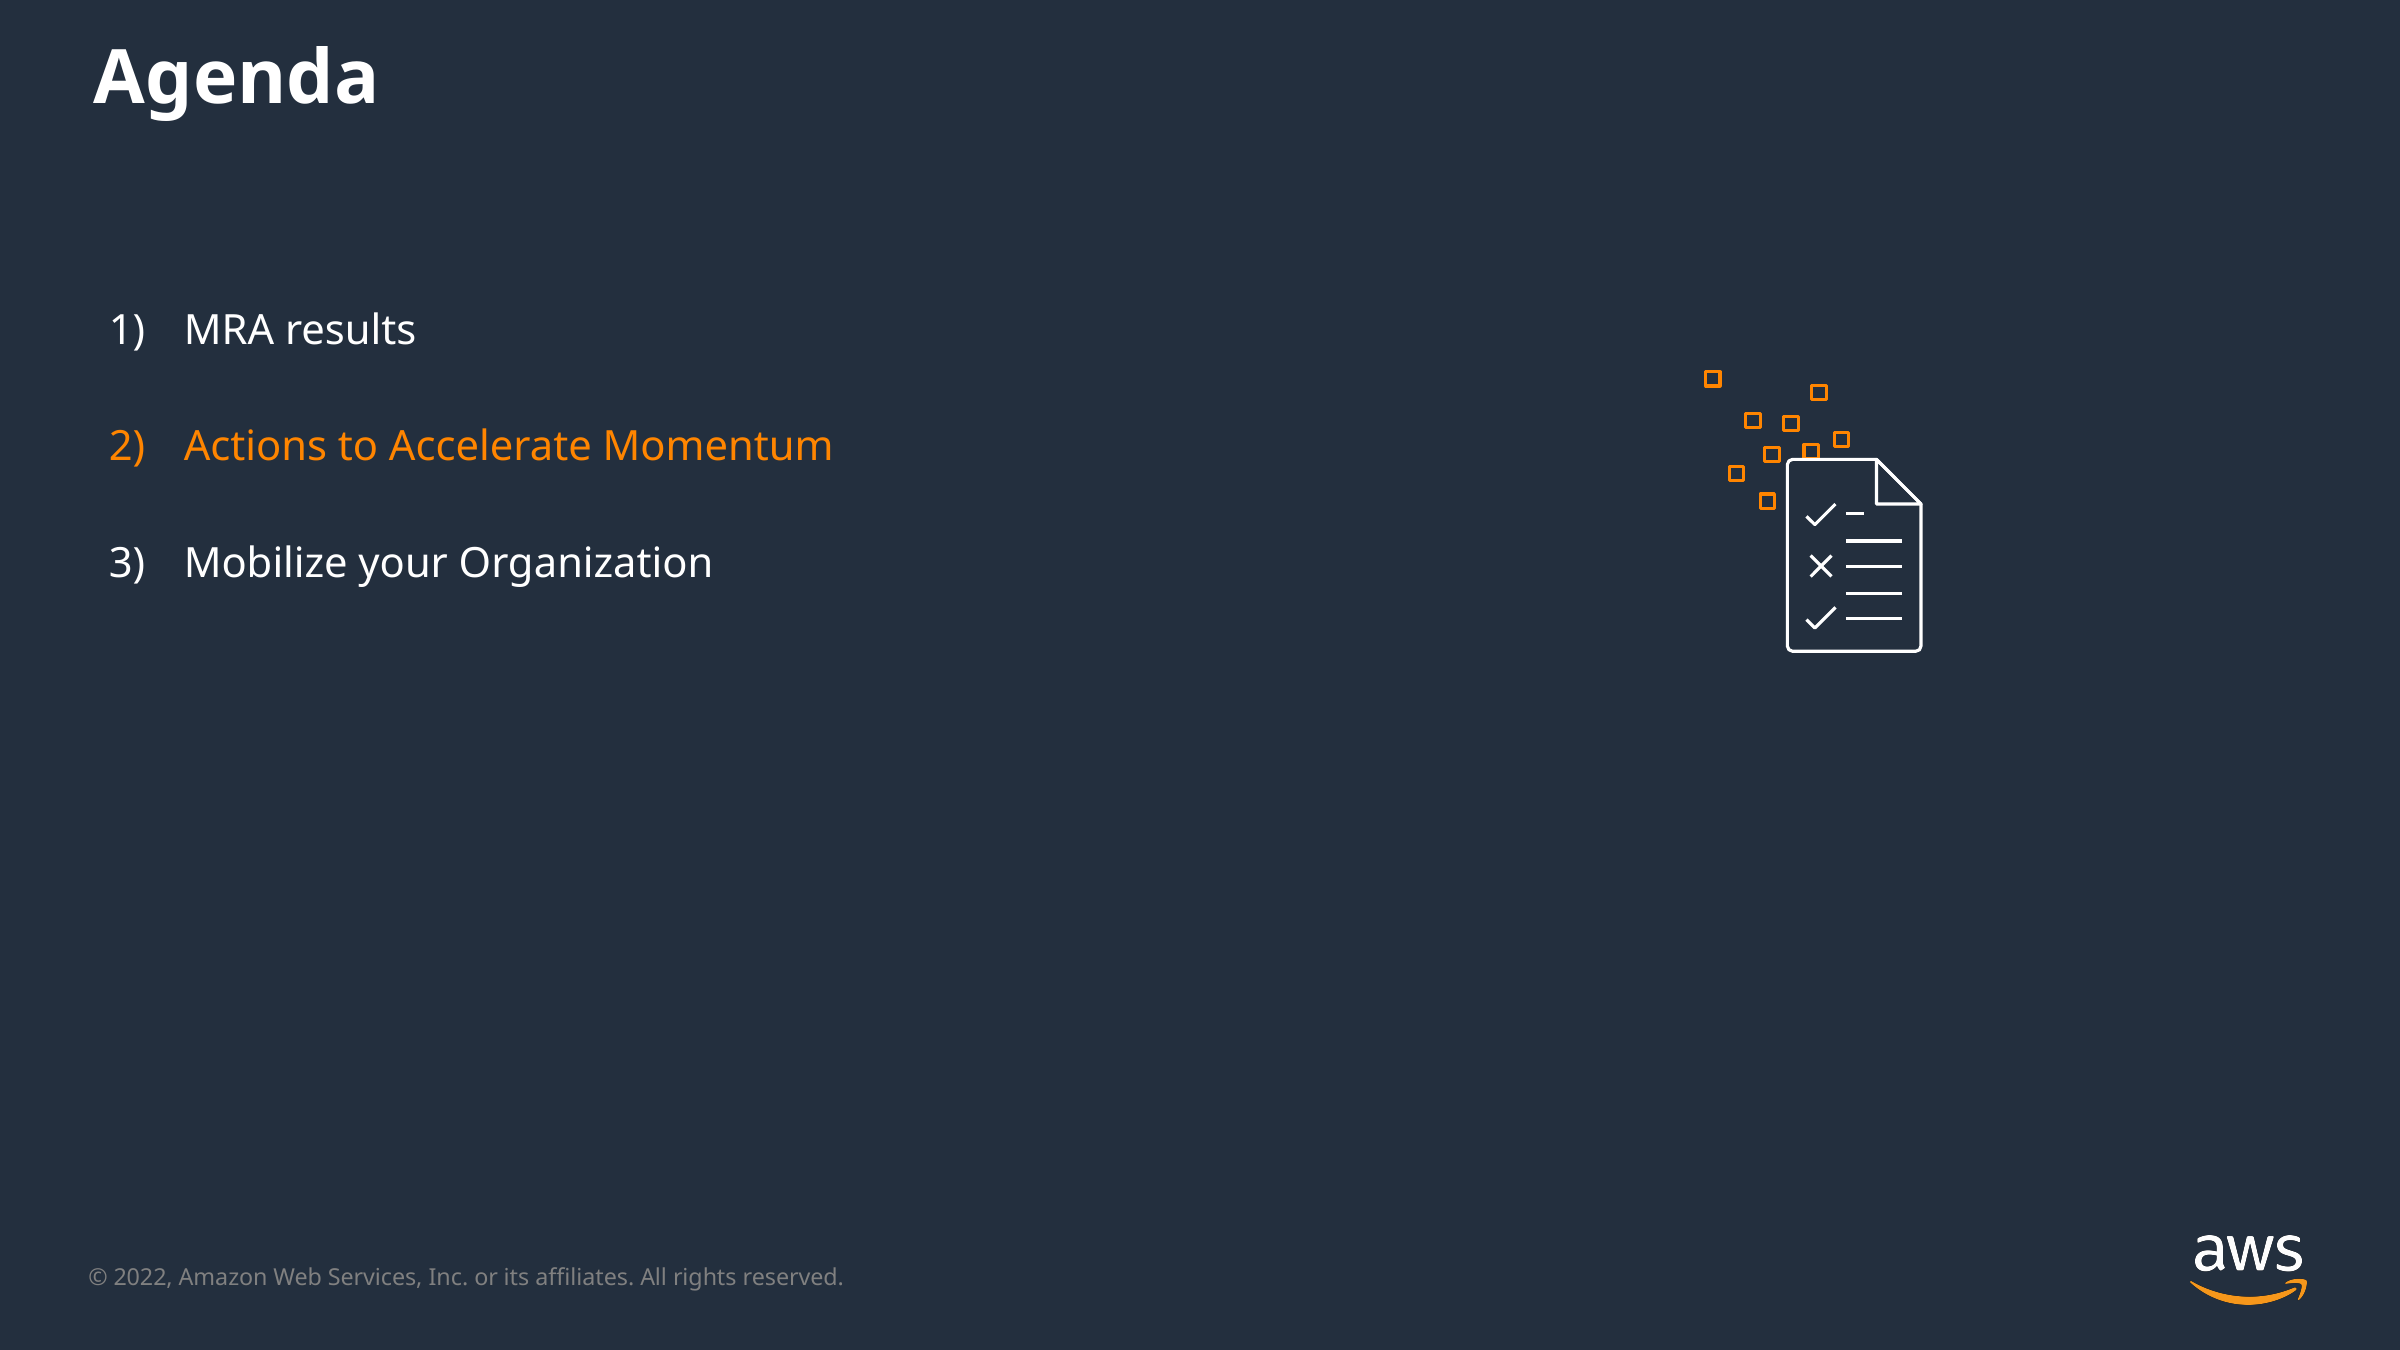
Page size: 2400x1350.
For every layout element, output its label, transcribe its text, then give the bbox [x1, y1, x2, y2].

picture [2190, 1235, 2307, 1305]
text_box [1702, 368, 1923, 654]
title Agenda [93, 31, 2160, 175]
text_box MRA results Actions to Accelerate Momentum Mobilize your Organization [93, 236, 1144, 700]
